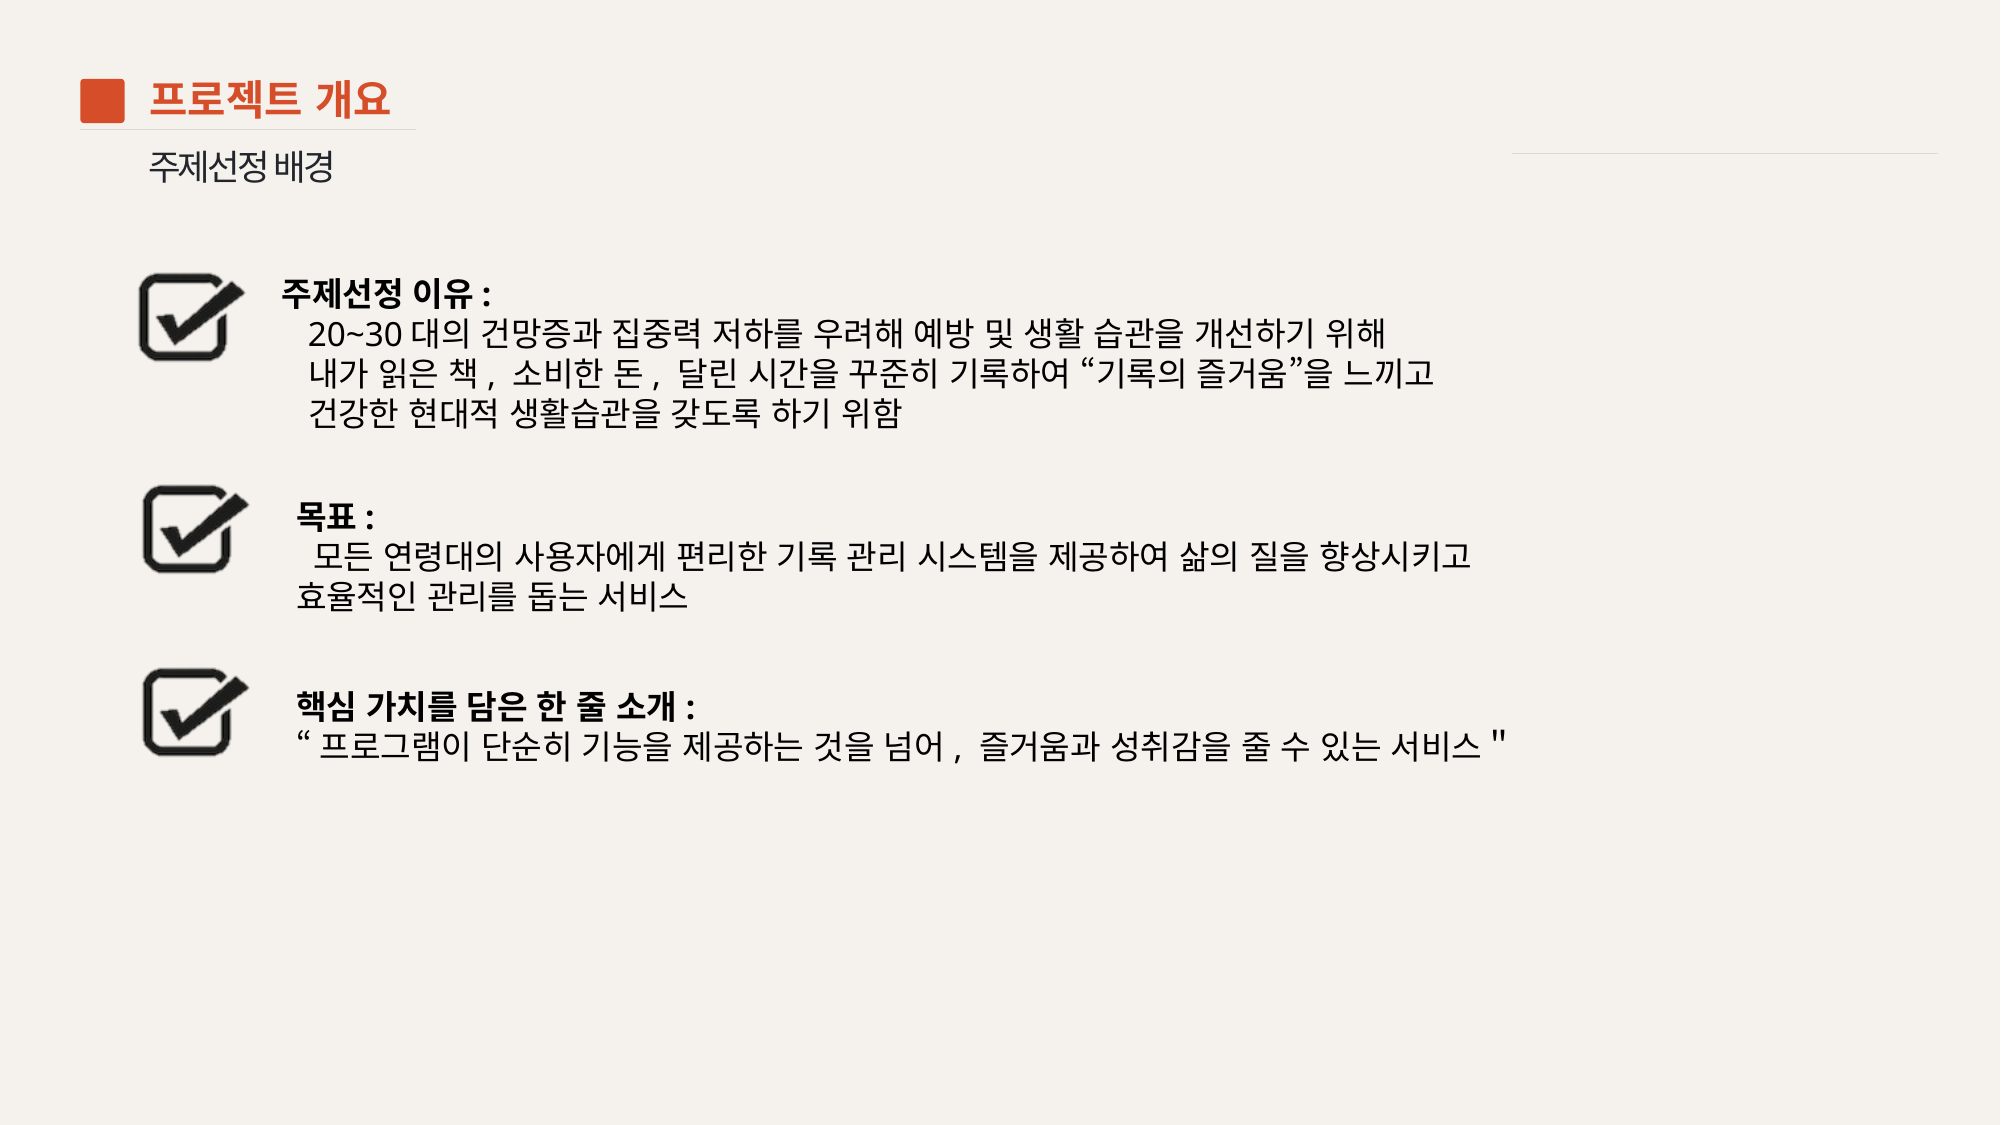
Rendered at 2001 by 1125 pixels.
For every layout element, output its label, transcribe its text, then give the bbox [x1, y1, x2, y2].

text_box 목표: 모든 연령대의 사용자에게 편리한 기록 관리 시스템을 제공하여 삶의 질을 향상시키고 효율적인 관리를 돕는 서비스 [281, 489, 1764, 624]
text_box 주제선정 배경 [133, 131, 351, 195]
text_box 01 [78, 77, 127, 125]
picture [101, 254, 268, 375]
text_box 핵심 가치를 담은 한 줄 소개: “프로그램이 단순히 기능을 제공하는 것을 넘어, 즐거움과 성취감을 줄 수 있는 서비스＂ [281, 678, 1628, 774]
text_box 주제선정 이유: 20~30대의 건망증과 집중력 저하를 우려해 예방 및 생활 습관을 개선하기 위해 내가 읽은 책, 소비한 돈, 달린 시간을 꾸준히 기록하여 “기록의 즐거움”을 느끼고 건강한 현대적 생활습관을 갖도록 하기 위함 [266, 265, 1643, 480]
picture [105, 650, 272, 770]
text_box 프로젝트 개요 [134, 66, 408, 129]
picture [105, 467, 272, 587]
